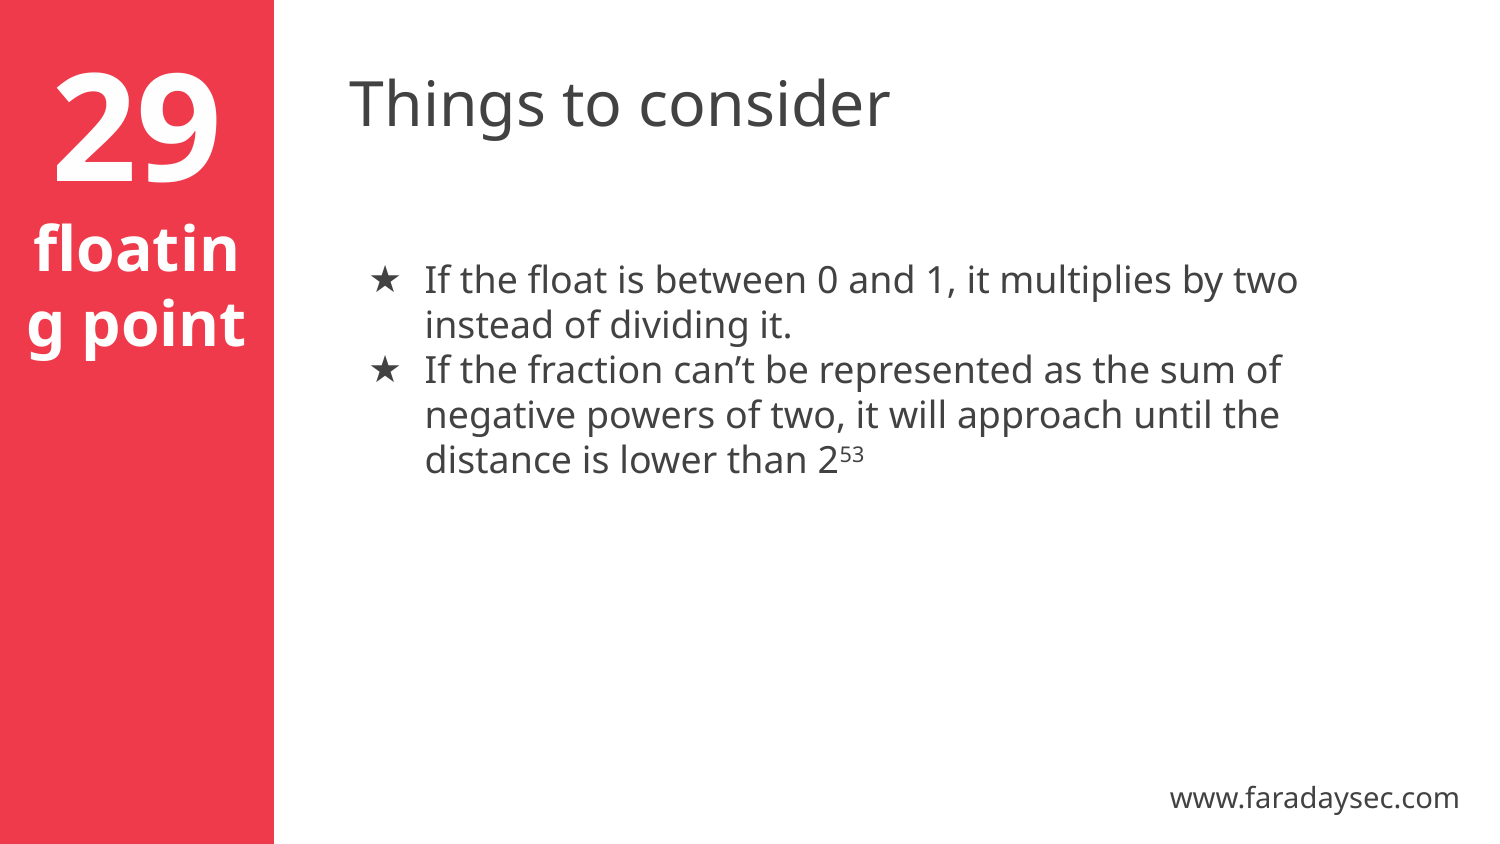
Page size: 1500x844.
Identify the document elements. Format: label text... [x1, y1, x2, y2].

text_box floating point [0, 194, 274, 512]
text_box 29 [0, 88, 274, 154]
text_box If the float is between 0 and 1, it multiplies by two instead of dividing it. If the fraction can’t be represented as the sum of negative powers of two, it will approach until the distance is lower than 253 [334, 240, 1449, 603]
text_box Things to consider [334, 33, 1449, 154]
